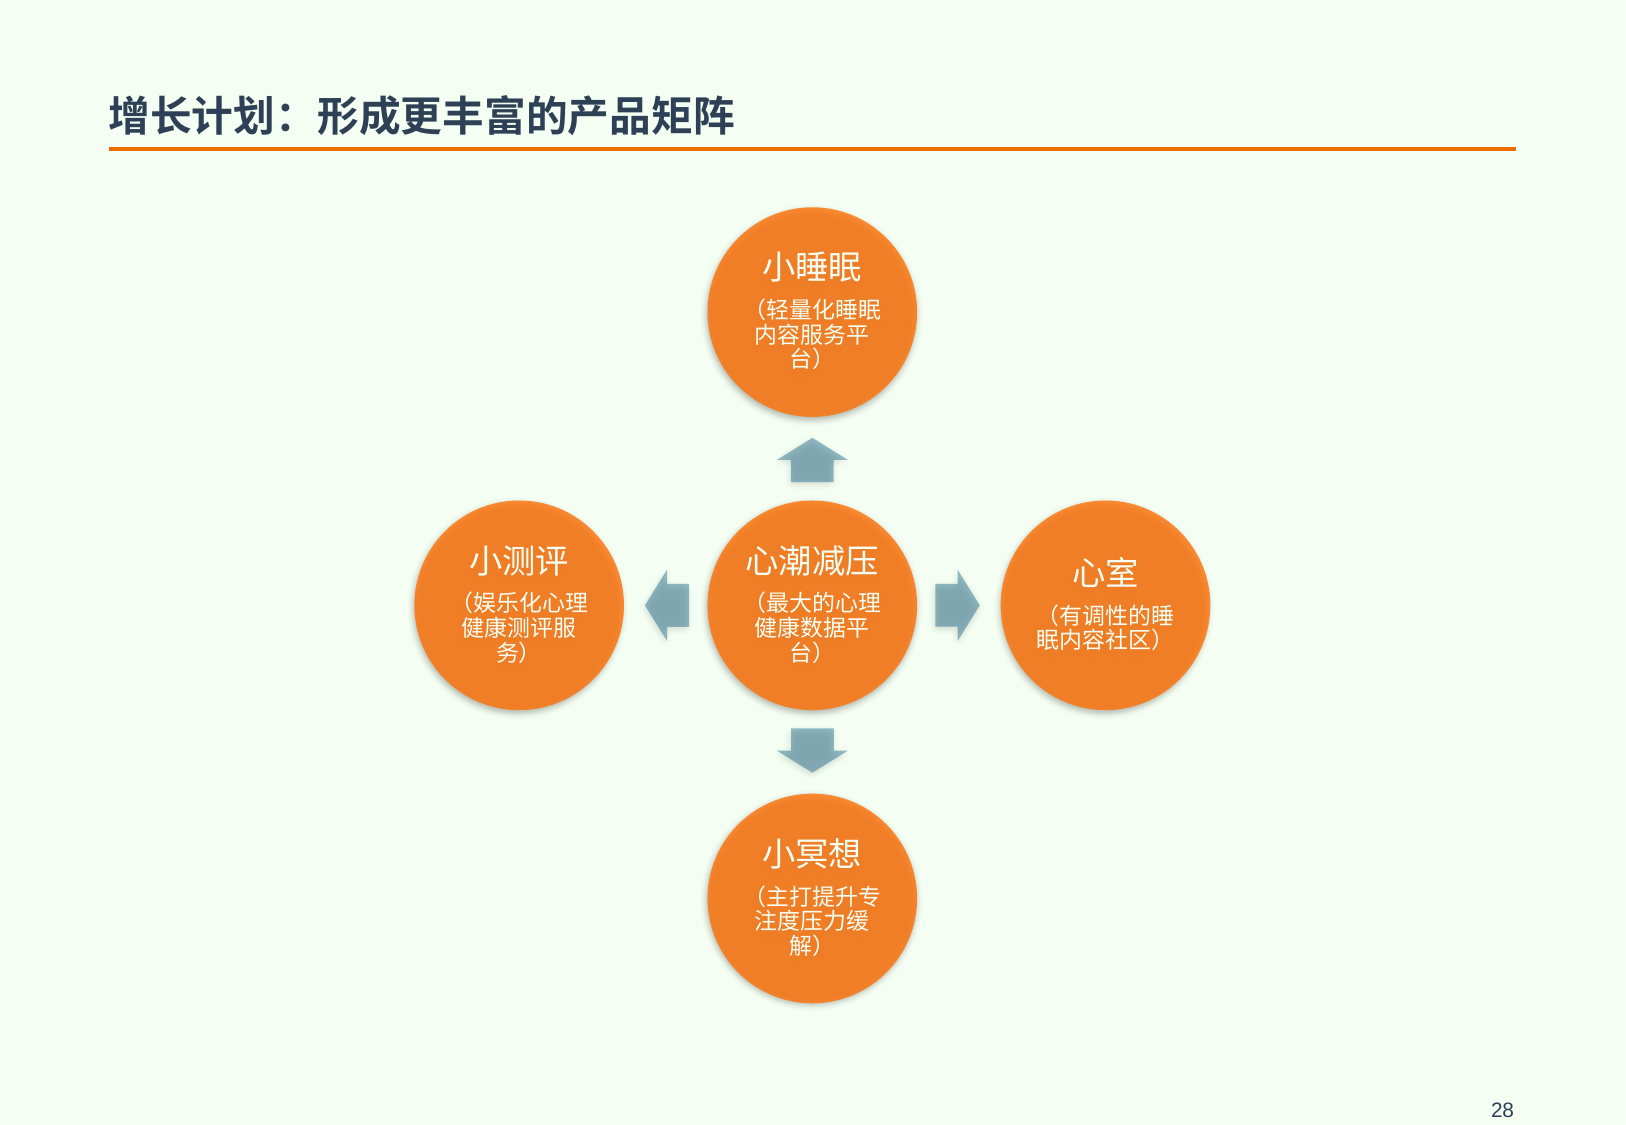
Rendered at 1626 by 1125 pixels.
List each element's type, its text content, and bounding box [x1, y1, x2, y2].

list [108, 206, 1517, 1005]
title 增长计划：形成更丰富的产品矩阵 [108, 45, 1517, 147]
